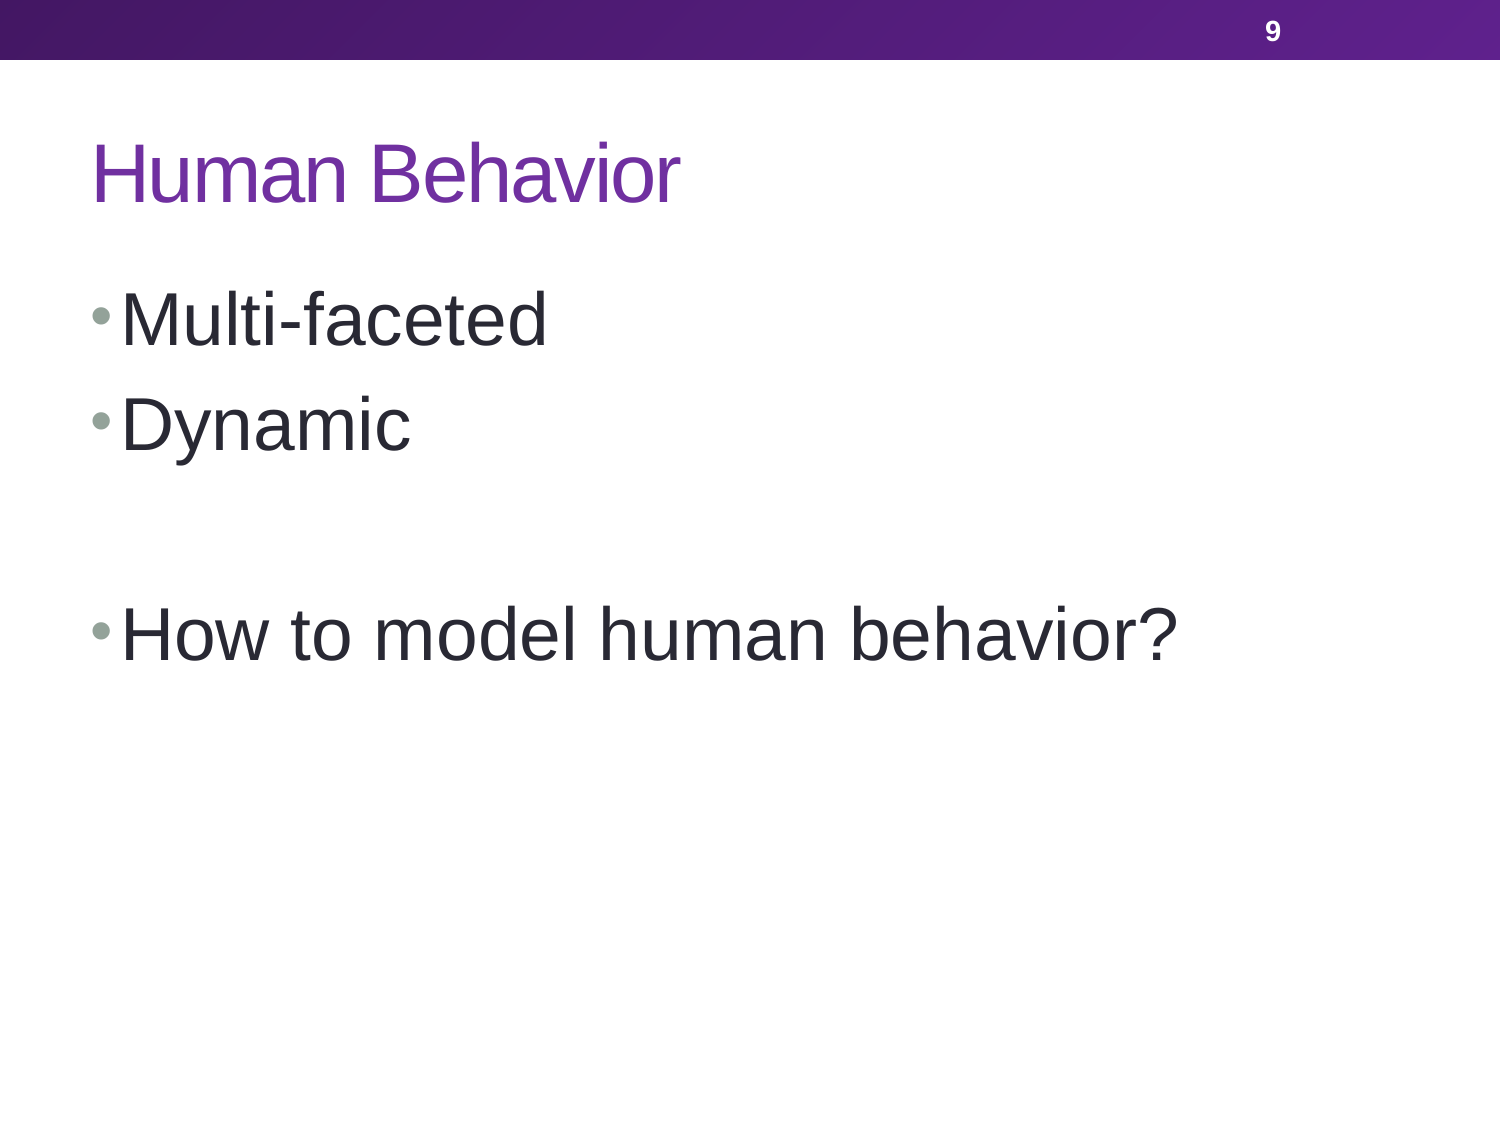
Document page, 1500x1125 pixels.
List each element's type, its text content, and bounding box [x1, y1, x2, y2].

slide_number 9 [1250, 3, 1425, 57]
title Human Behavior [75, 87, 1425, 250]
list Multi-faceted Dynamic How to model human behavior? [75, 262, 1425, 1063]
